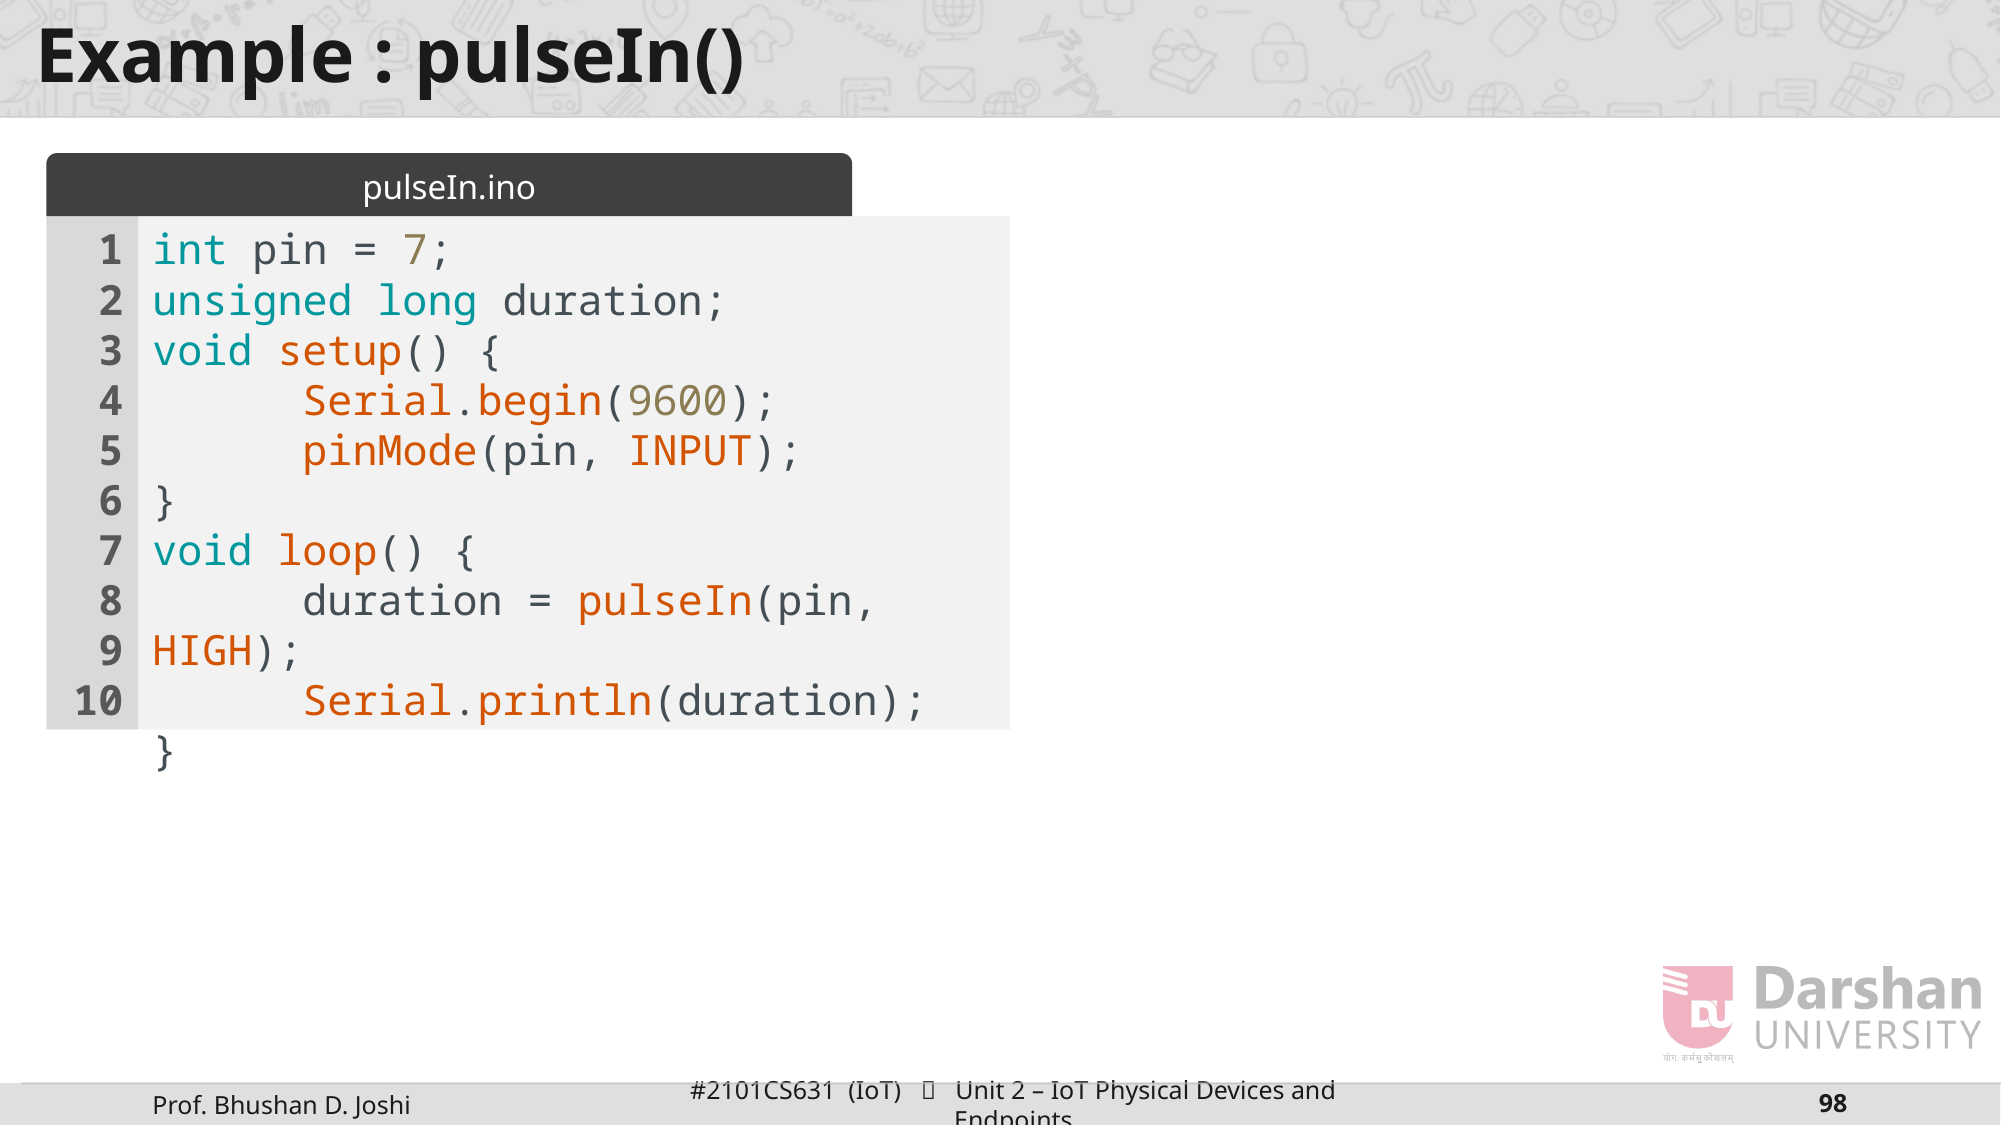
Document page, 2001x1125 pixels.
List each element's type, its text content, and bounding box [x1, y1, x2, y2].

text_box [46, 153, 1011, 730]
title Example : pulseIn() [0, 0, 2000, 117]
